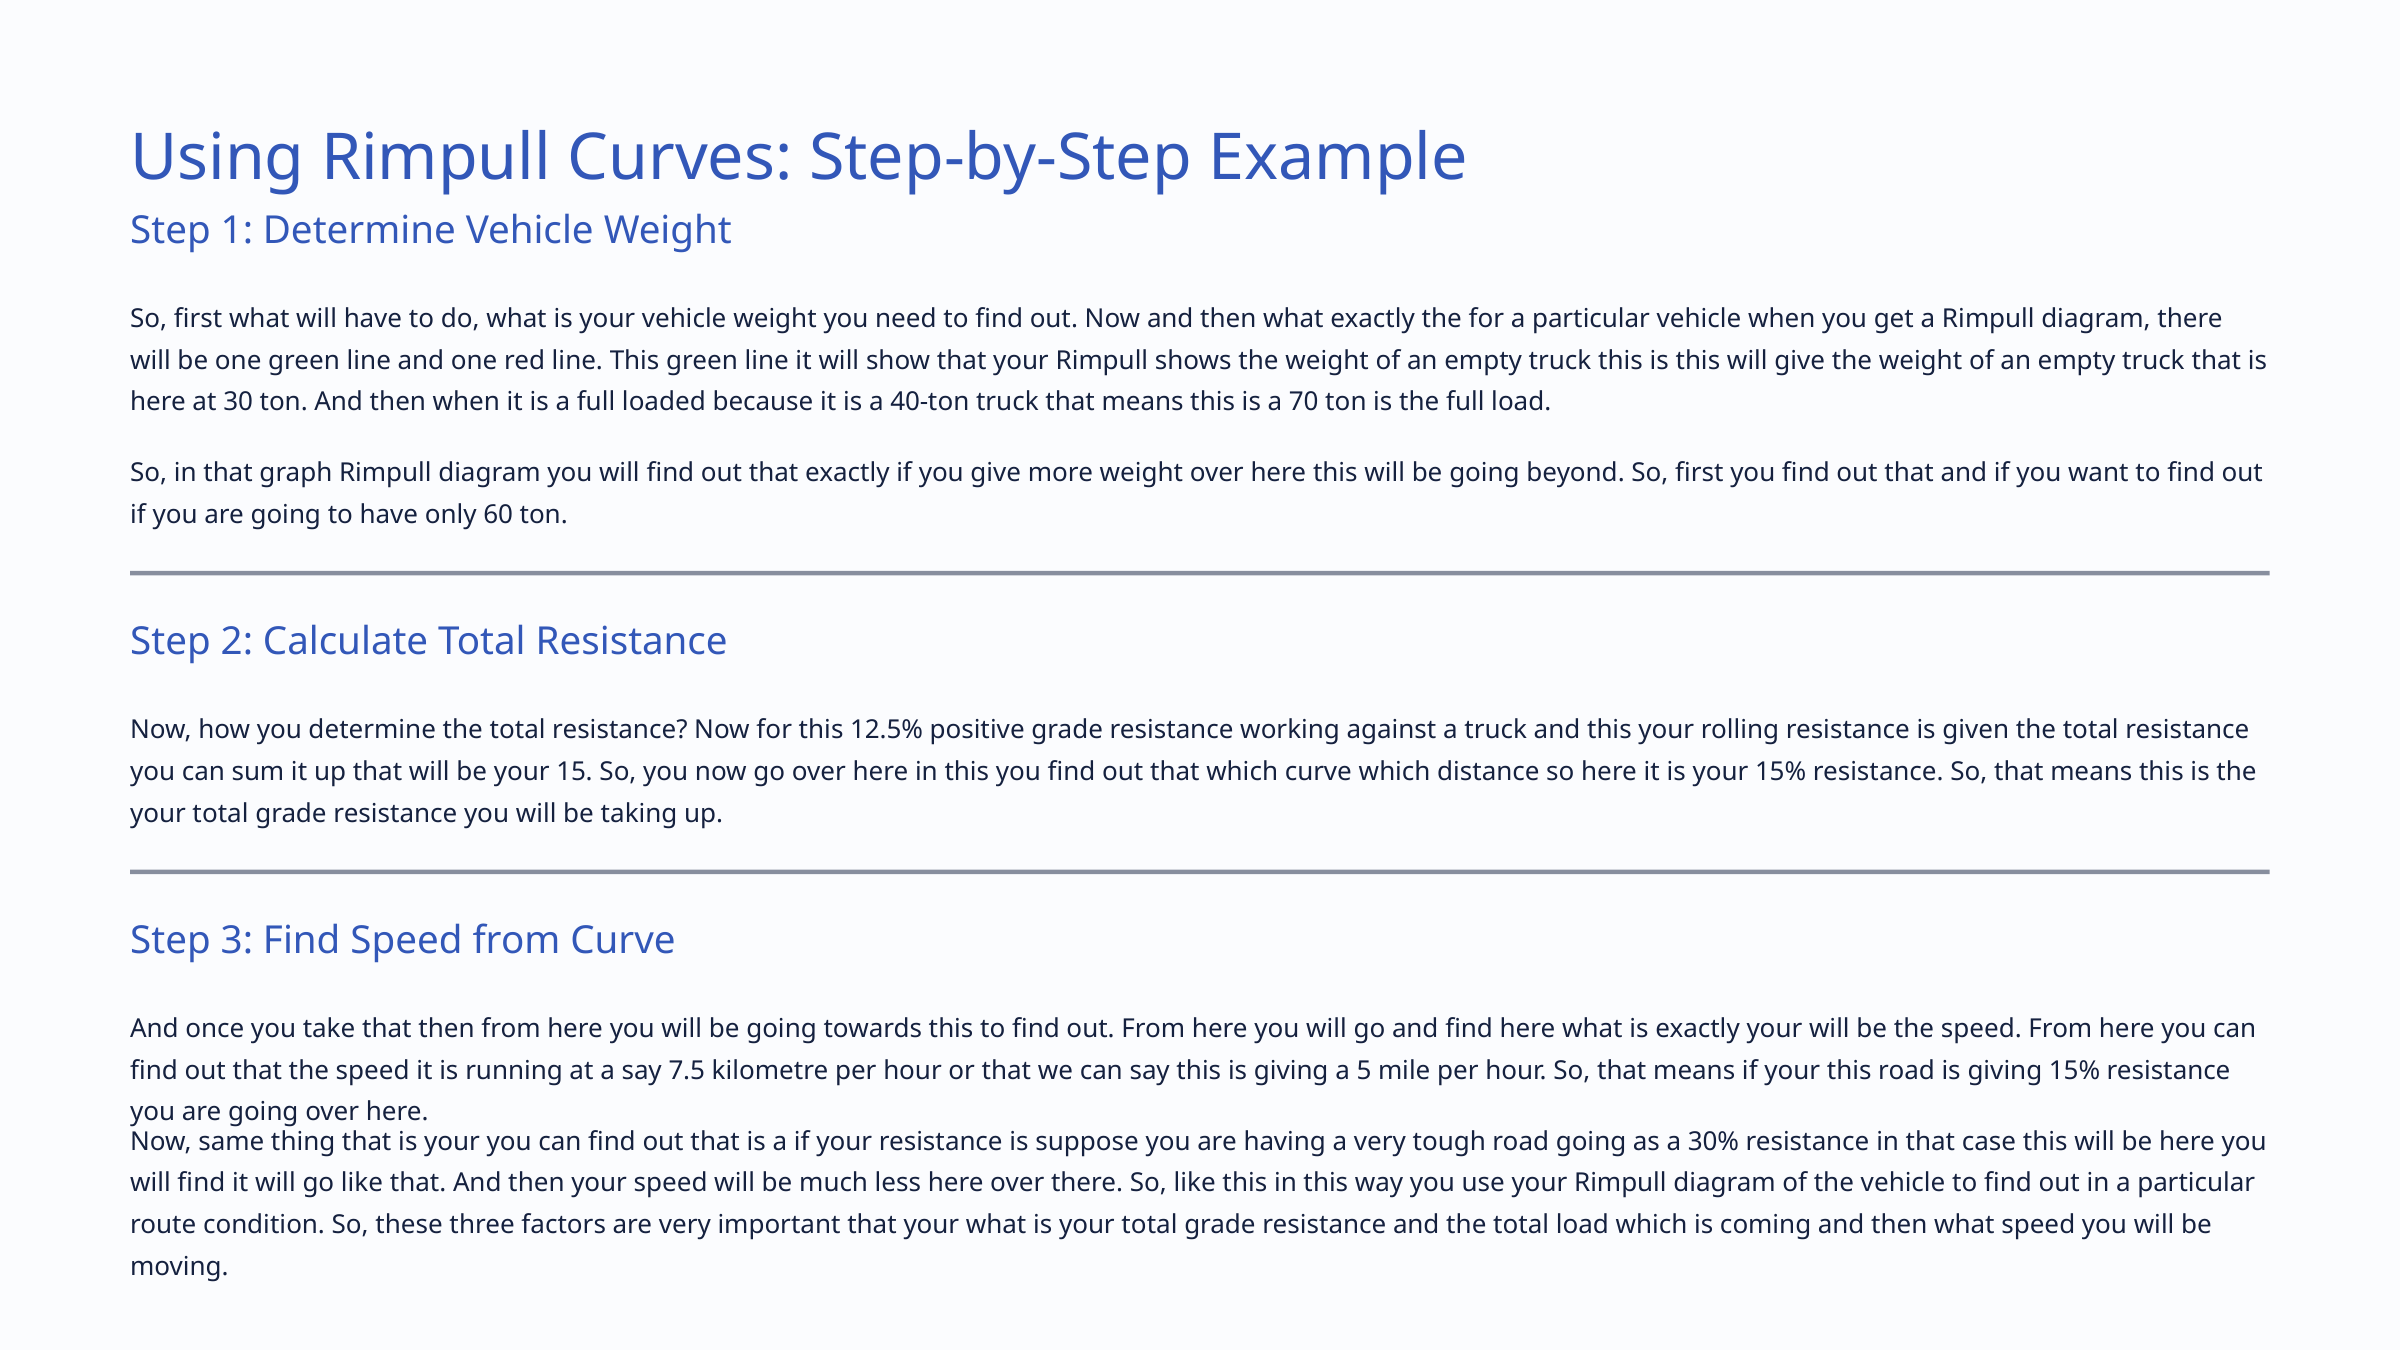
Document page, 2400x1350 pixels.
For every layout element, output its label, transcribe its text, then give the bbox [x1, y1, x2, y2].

text_box [130, 869, 2270, 875]
text_box Using Rimpull Curves: Step-by-Step Example [130, 111, 1508, 193]
text_box [130, 570, 2270, 576]
text_box Step 1: Determine Vehicle Weight [130, 202, 734, 252]
text_box Step 2: Calculate Total Resistance [130, 614, 743, 664]
text_box Now, same thing that is your you can find out that is a if your resistance is suppose you are having a very tough road going as a 30% resistance in that case this will be here you will find it will go like that. And then your speed will be much less here over there. So, like this in this way you use your Rimpull diagram of the vehicle to find out in a particular route condition. So, these three factors are very important that your what is your total grade resistance and the total load which is coming and then what speed you will be moving. [130, 1113, 2270, 1239]
text_box So, in that graph Rimpull diagram you will find out that exactly if you give more weight over here this will be going beyond. So, first you find out that and if you want to find out if you are going to have only 60 ton. [130, 445, 2270, 529]
text_box And once you take that then from here you will be going towards this to find out. From here you will go and find here what is exactly your will be the speed. From here you can find out that the speed it is running at a say 7.5 kilometre per hour or that we can say this is giving a 5 mile per hour. So, that means if your this road is giving 15% resistance you are going over here. [130, 1001, 2270, 1085]
text_box Now, how you determine the total resistance? Now for this 12.5% positive grade resistance working against a truck and this your rolling resistance is given the total resistance you can sum it up that will be your 15. So, you now go over here in this you find out that which curve which distance so here it is your 15% resistance. So, that means this is the your total grade resistance you will be taking up. [130, 702, 2270, 828]
text_box So, first what will have to do, what is your vehicle weight you need to find out. Now and then what exactly the for a particular vehicle when you get a Rimpull diagram, there will be one green line and one red line. This green line it will show that your Rimpull shows the weight of an empty truck this is this will give the weight of an empty truck that is here at 30 ton. And then when it is a full loaded because it is a 40-ton truck that means this is a 70 ton is the full load. [130, 290, 2270, 416]
text_box Step 3: Find Speed from Curve [130, 913, 681, 963]
